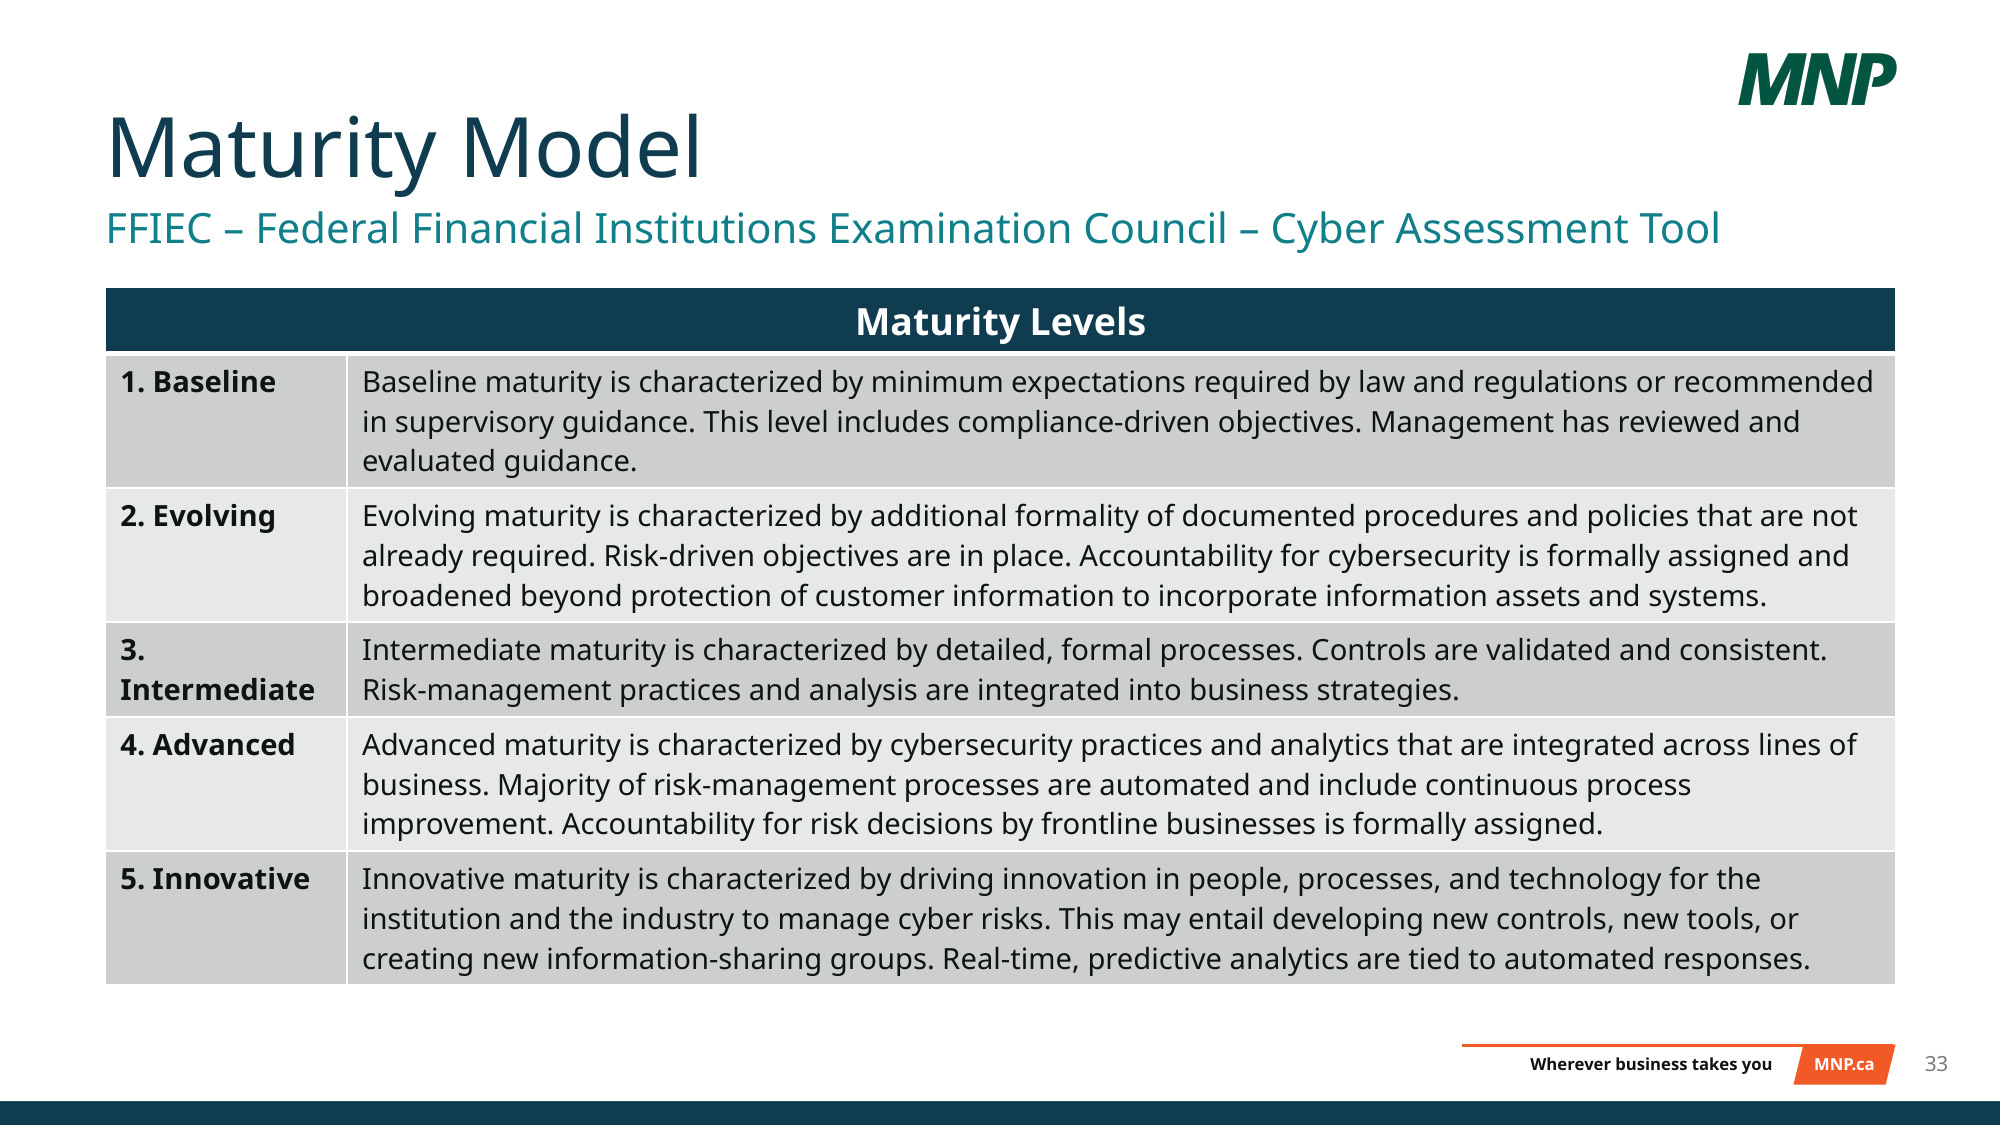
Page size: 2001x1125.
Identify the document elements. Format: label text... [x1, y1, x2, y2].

table_cell Baseline maturity is characterized by minimum expectations required by law and regulations or recommended in supervisory guidance. This level includes compliance-driven objectives. Management has reviewed and evaluated guidance. [348, 356, 1895, 487]
table_cell Intermediate maturity is characterized by detailed, formal processes. Controls are validated and consistent. Risk-management practices and analysis are integrated into business strategies. [348, 623, 1895, 716]
table_cell 4. Advanced [106, 718, 346, 850]
table_cell 1. Baseline [106, 356, 346, 487]
table_cell Evolving maturity is characterized by additional formality of documented procedures and policies that are not already required. Risk-driven objectives are in place. Accountability for cybersecurity is formally assigned and broadened beyond protection of customer information to incorporate information assets and systems. [348, 489, 1895, 621]
table_header Maturity Levels [106, 288, 1895, 351]
table_cell Innovative maturity is characterized by driving innovation in people, processes, and technology for the institution and the industry to manage cyber risks. This may entail developing new controls, new tools, or creating new information-sharing groups. Real-time, predictive analytics are tied to automated responses. [348, 852, 1895, 984]
picture [1733, 48, 1905, 109]
table_cell 5. Innovative [106, 852, 346, 984]
table_cell Advanced maturity is characterized by cybersecurity practices and analytics that are integrated across lines of business. Majority of risk-management processes are automated and include continuous process improvement. Accountability for risk decisions by frontline businesses is formally assigned. [348, 718, 1895, 850]
slide_number 33 [1895, 1043, 1978, 1085]
table_cell 3. Intermediate [106, 623, 346, 716]
title Maturity Model [105, 105, 1896, 196]
list FFIEC – Federal Financial Institutions Examination Council – Cyber Assessment Tool [105, 196, 1897, 248]
table_cell 2. Evolving [106, 489, 346, 621]
